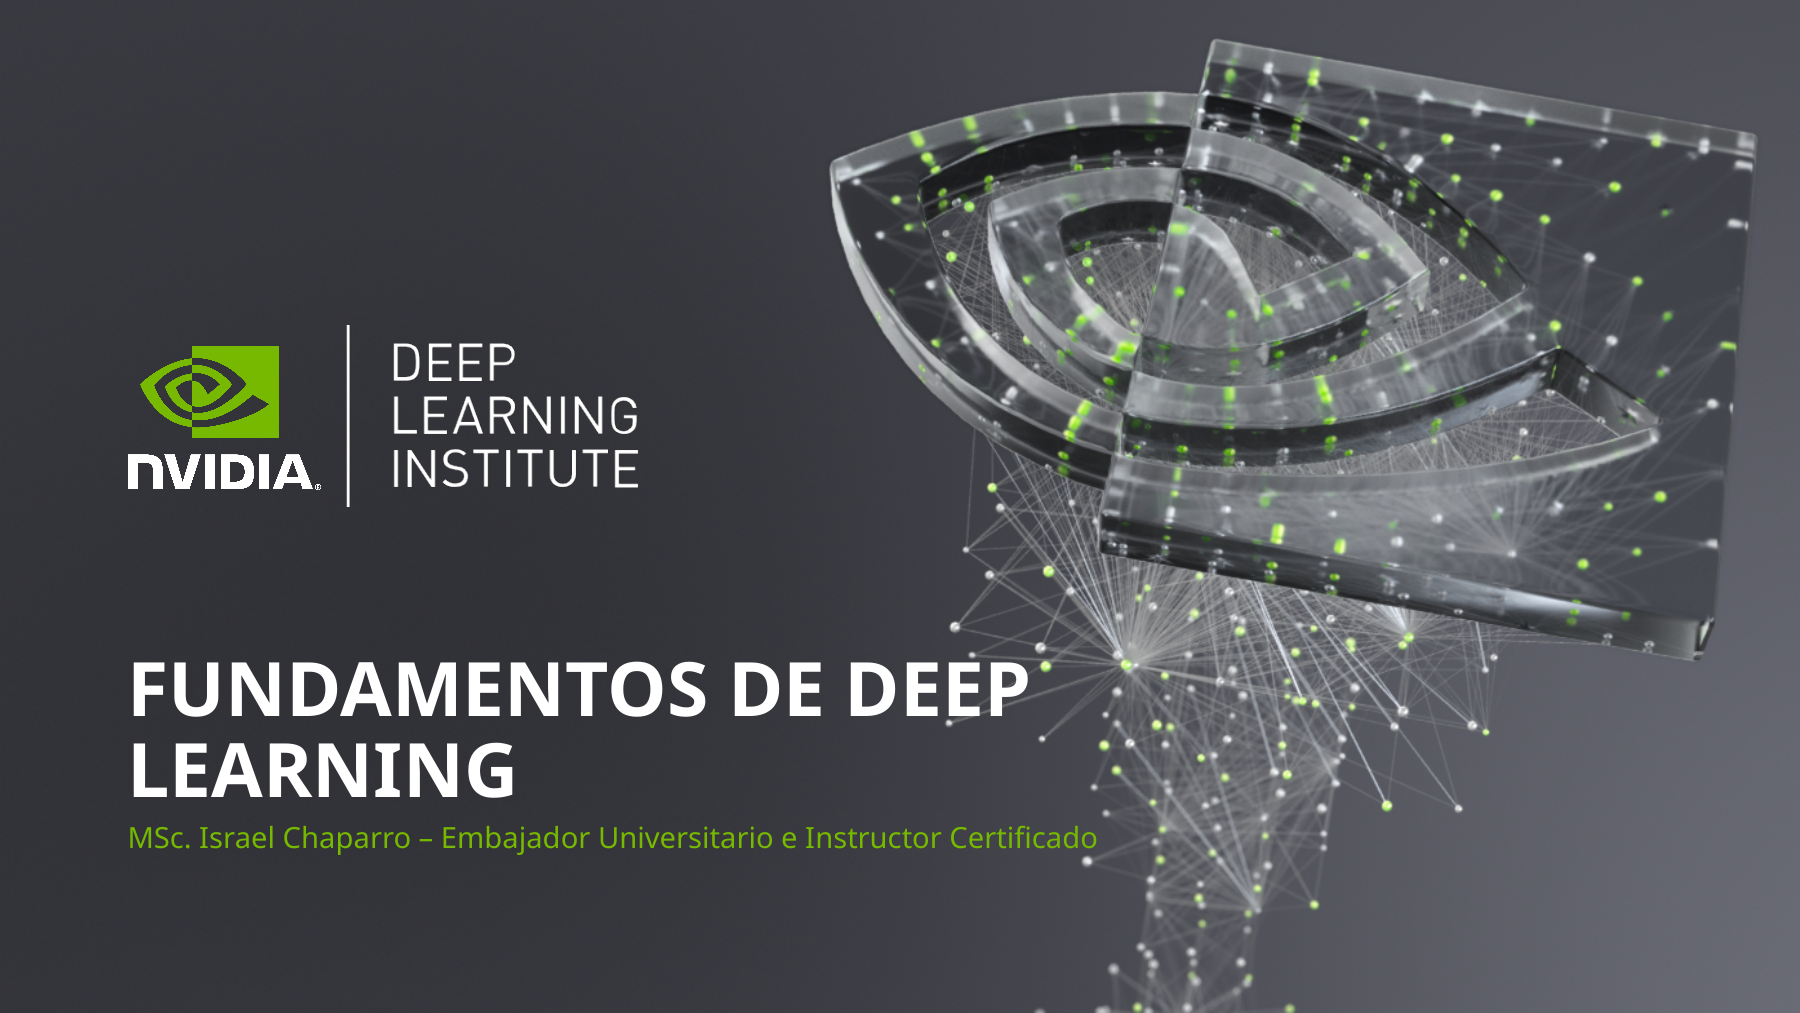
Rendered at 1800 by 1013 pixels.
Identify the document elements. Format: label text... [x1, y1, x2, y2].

picture [0, 0, 1800, 1013]
subtitle MSc. Israel Chaparro – Embajador Universitario e Instructor Certificado [112, 815, 1133, 892]
title Fundamentos de deep learning [112, 659, 1067, 822]
